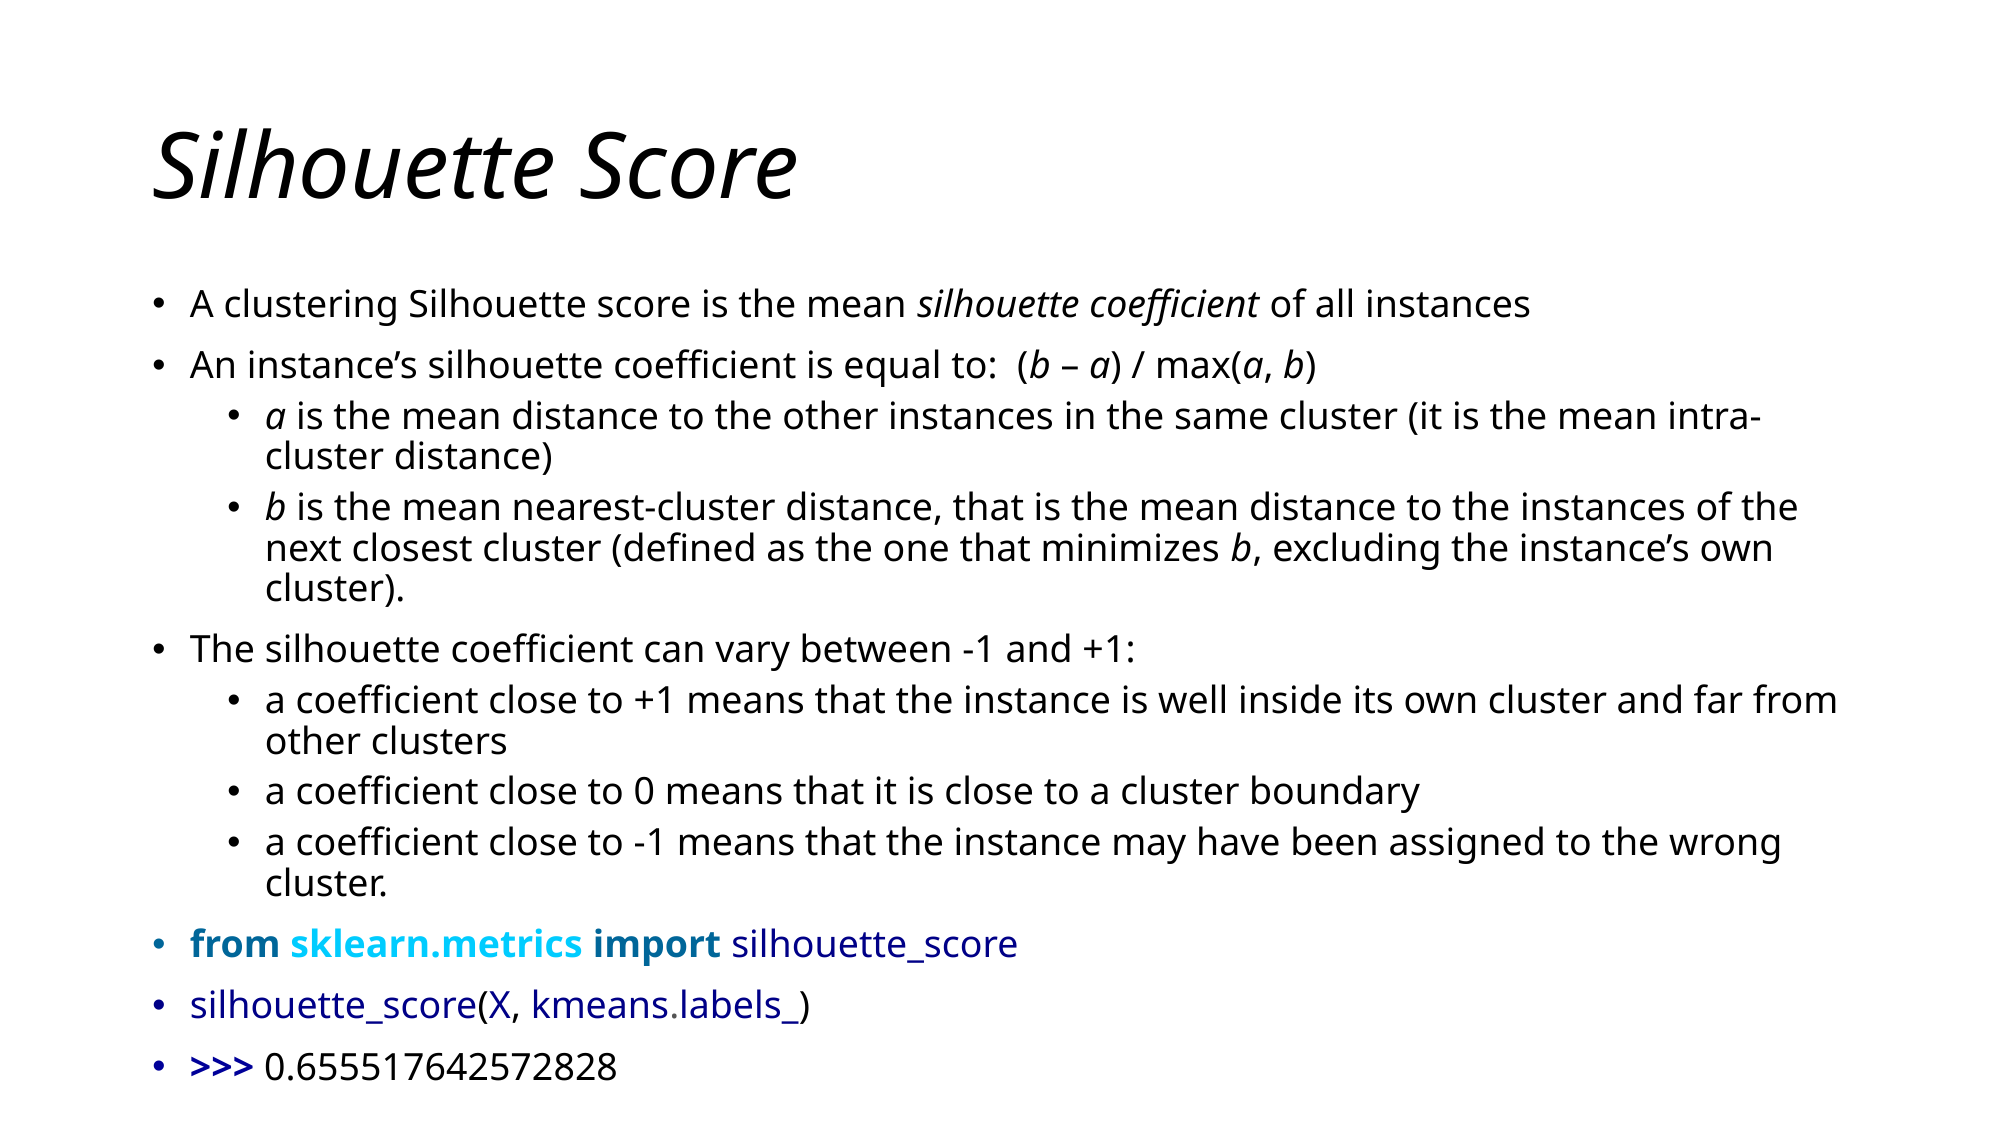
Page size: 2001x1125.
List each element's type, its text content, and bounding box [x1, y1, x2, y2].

title Silhouette Score [137, 59, 1863, 277]
list A clustering Silhouette score is the mean silhouette coefficient of all instances An instance’s silhouette coefficient is equal to: (b – a) / max(a, b) a is the mean distance to the other instances in the same cluster (it is the mean intra-cluster distance) b is the mean nearest-cluster distance, that is the mean distance to the instances of the next closest cluster (defined as the one that minimizes b, excluding the instance’s own cluster). The silhouette coefficient can vary between -1 and +1: a coefficient close to +1 means that the instance is well inside its own cluster and far from other clusters a coefficient close to 0 means that it is close to a cluster boundary a coefficient close to -1 means that the instance may have been assigned to the wrong cluster. from sklearn.metrics import silhouette_score silhouette_score(X, kmeans.labels_) >>> 0.655517642572828 [137, 277, 1863, 992]
